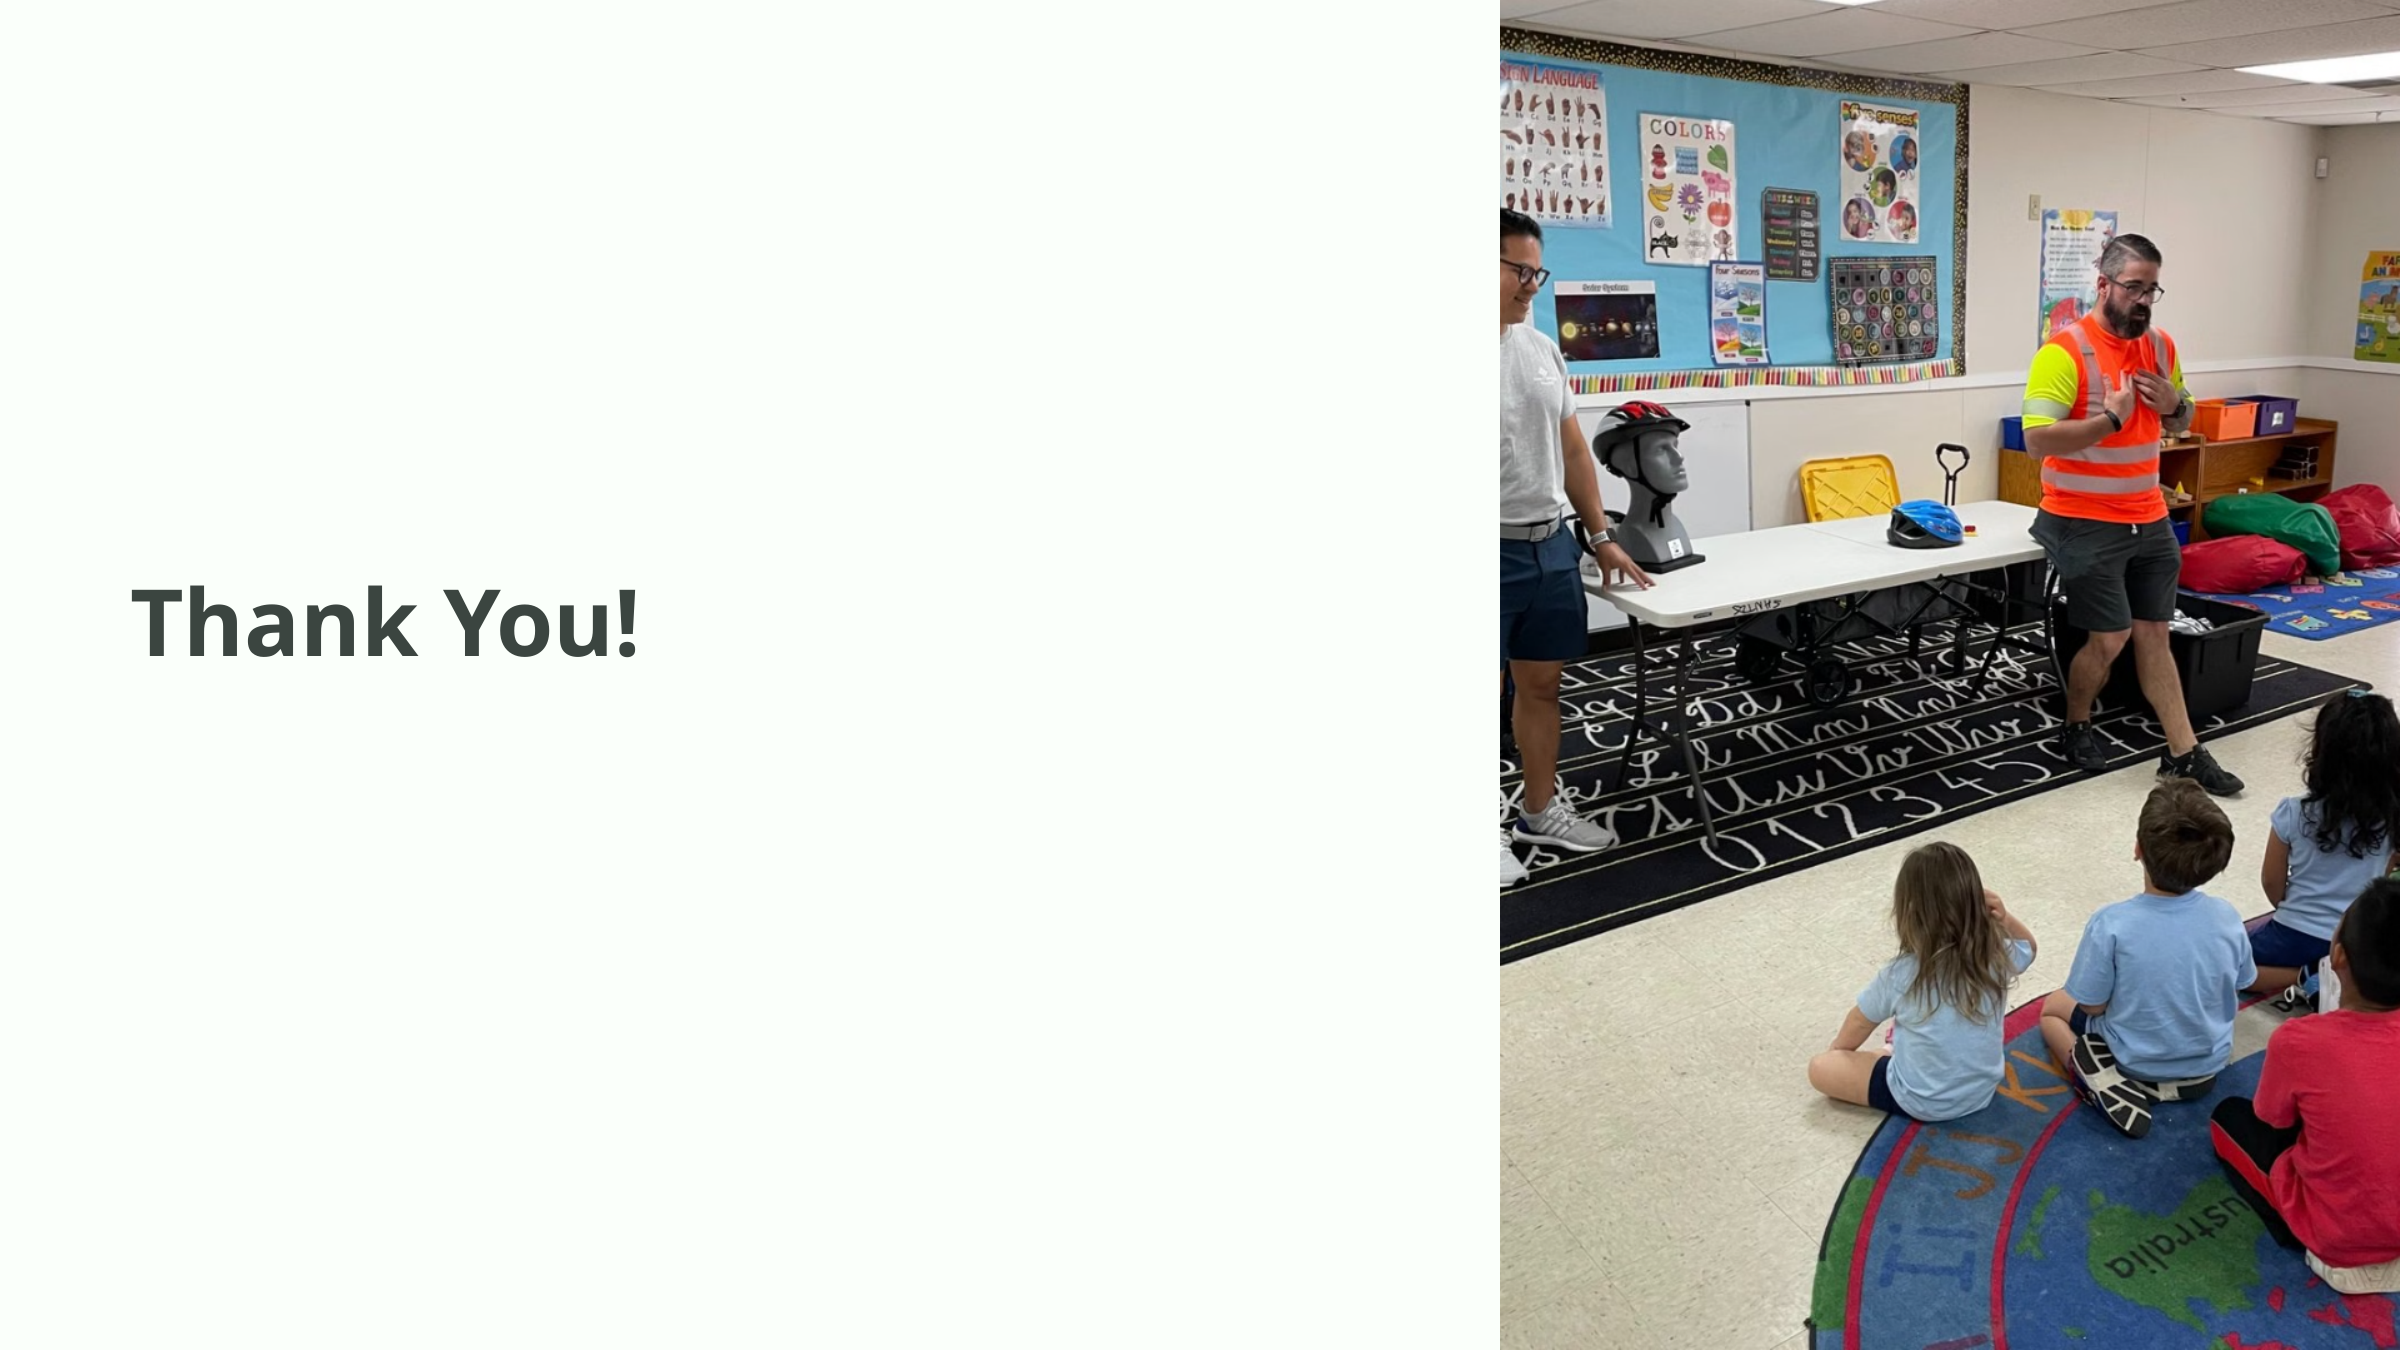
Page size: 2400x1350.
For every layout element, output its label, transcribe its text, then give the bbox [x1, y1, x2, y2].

picture [1499, 0, 2400, 1350]
text_box Thank You! [130, 559, 1061, 676]
